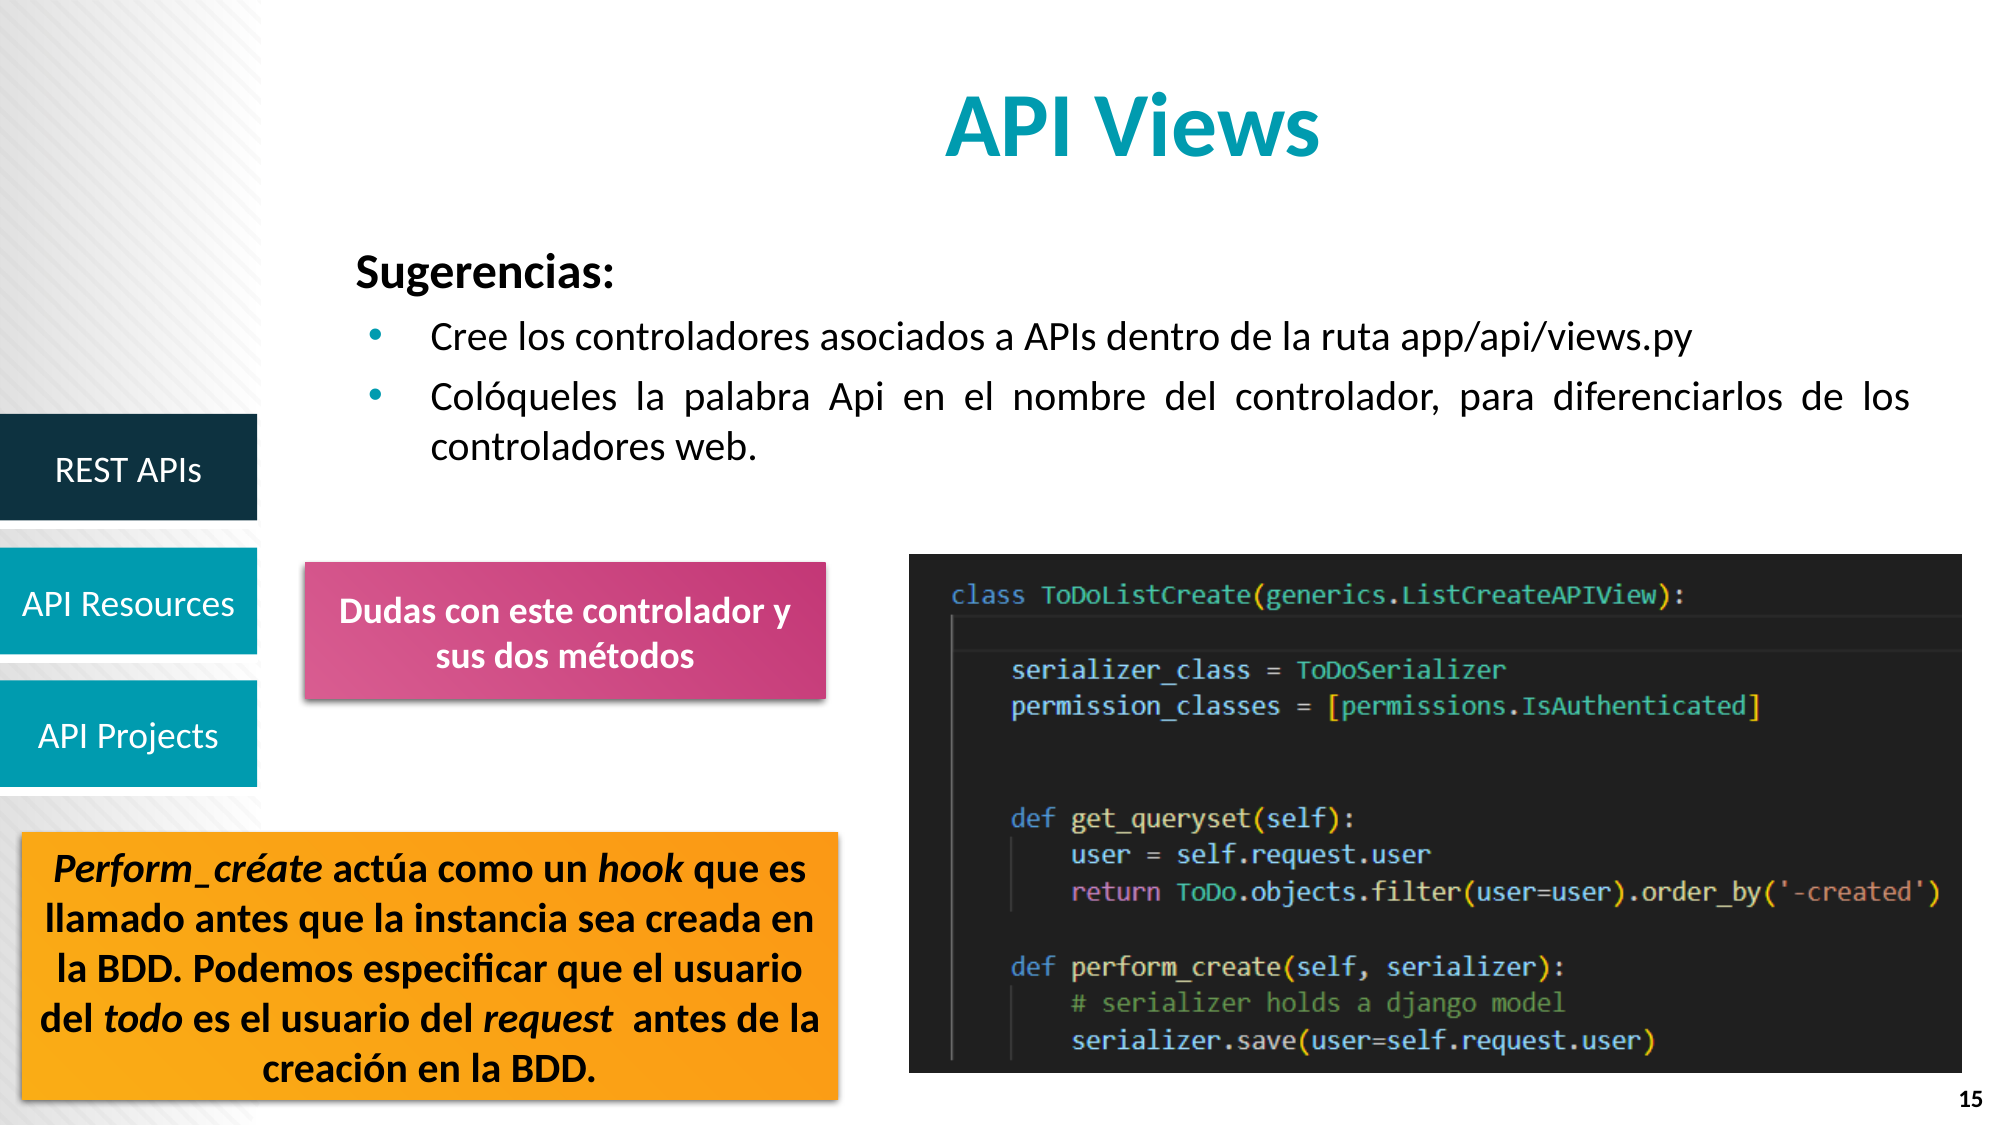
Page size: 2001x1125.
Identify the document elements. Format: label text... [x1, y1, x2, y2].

slide_number 15 [1921, 1072, 2000, 1124]
text_box Perform_créate actúa como un hook que es llamado antes que la instancia sea creada en la BDD. Podemos especificar que el usuario del todo es el usuario del request antes de la creación en la BDD. [21, 832, 839, 1100]
picture [908, 554, 1962, 1073]
text_box Dudas con este controlador y sus dos métodos [305, 562, 826, 699]
title API Views [340, 36, 1927, 204]
list Sugerencias: Cree los controladores asociados a APIs dentro de la ruta app/api/views.py Colóqueles la palabra Api en el nombre del controlador, para diferenciarlos de los controladores web. [340, 231, 1927, 997]
